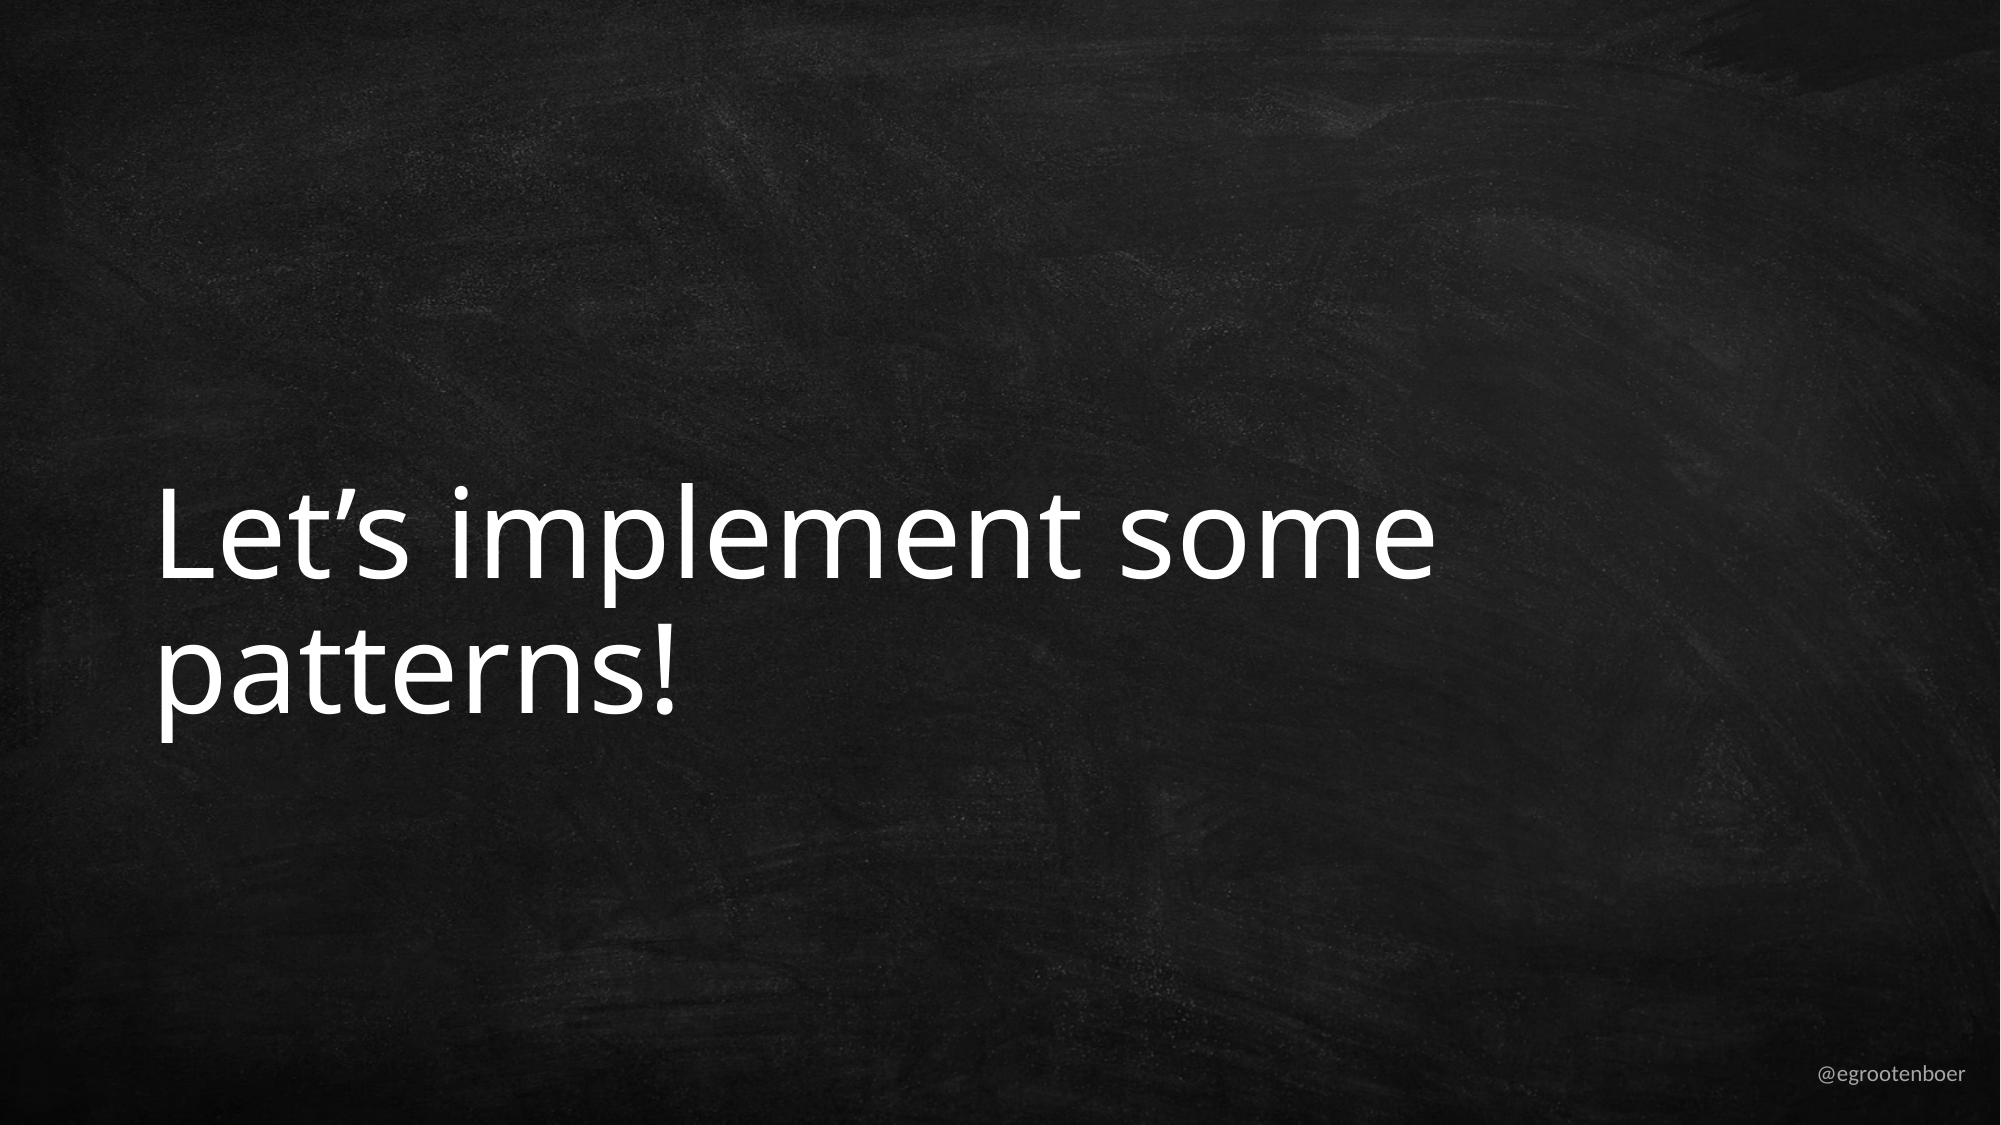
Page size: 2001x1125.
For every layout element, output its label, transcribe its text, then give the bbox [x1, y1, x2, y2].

picture [0, 0, 2001, 1125]
title Let’s implement some patterns! [136, 280, 1862, 749]
